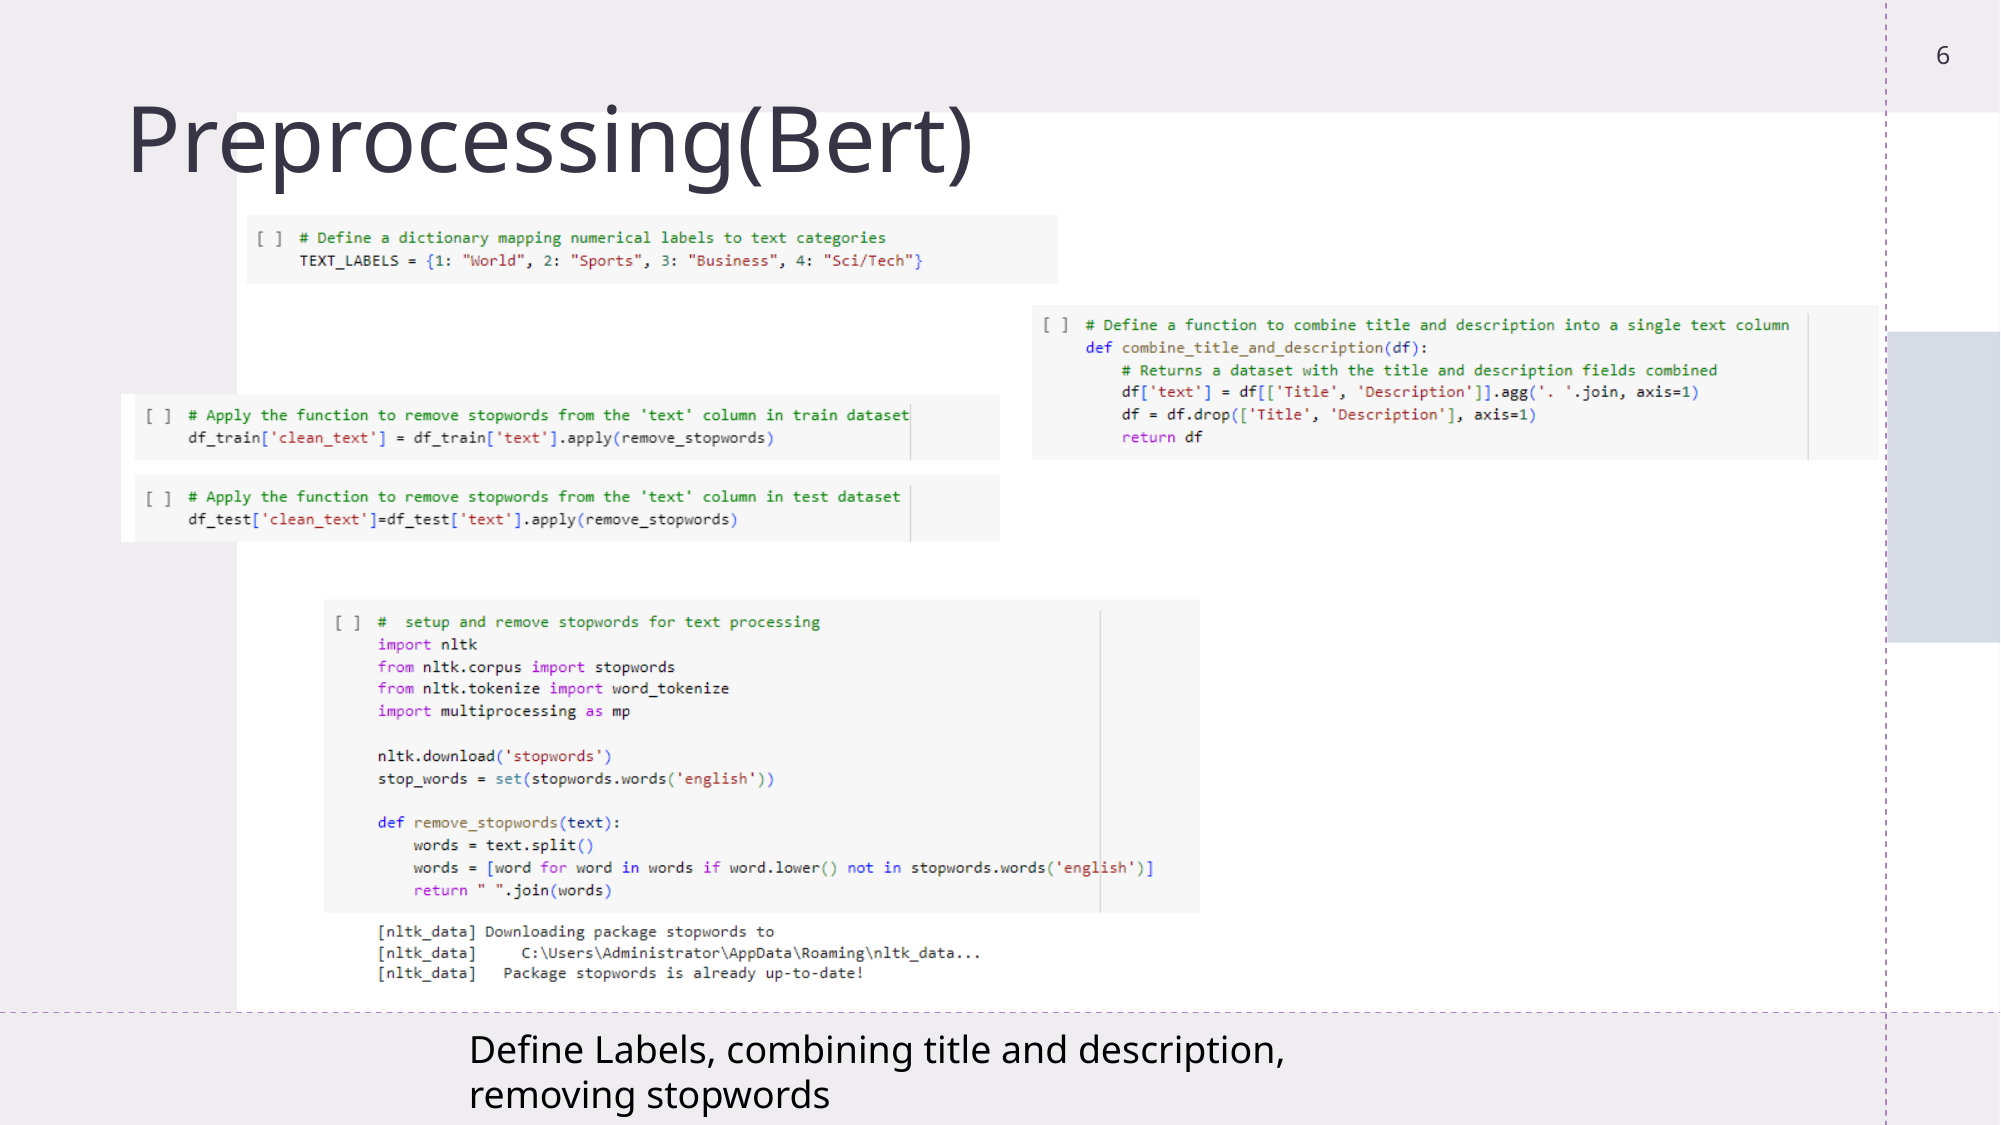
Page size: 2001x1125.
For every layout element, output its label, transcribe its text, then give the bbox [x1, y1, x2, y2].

slide_number 6 [1886, 0, 2000, 113]
picture [121, 394, 1000, 542]
picture [309, 597, 1200, 1007]
text_box Define Labels, combining title and description, removing stopwords [453, 1018, 1477, 1124]
picture [1032, 305, 1879, 460]
picture [247, 210, 1058, 290]
title Preprocessing(Bert) [110, 60, 1248, 225]
